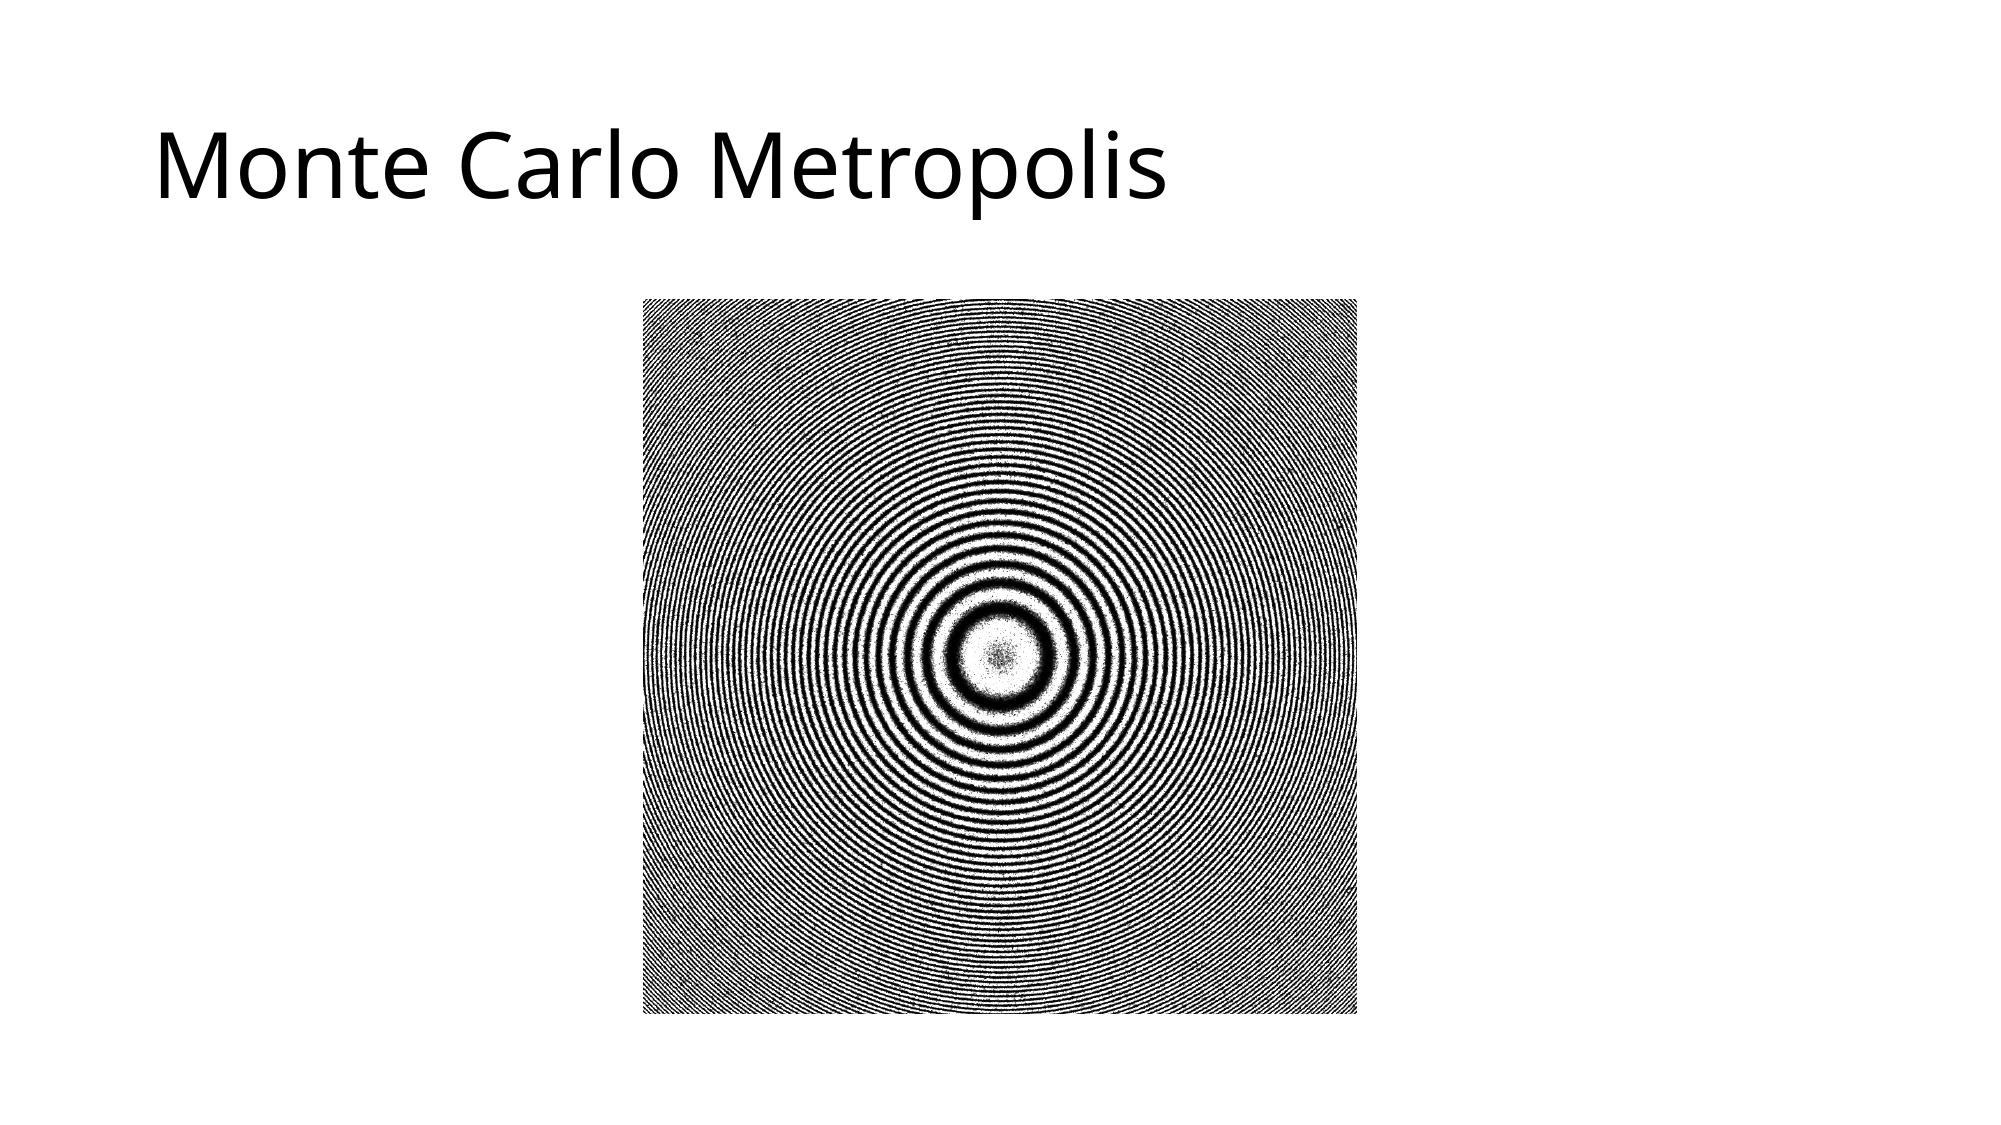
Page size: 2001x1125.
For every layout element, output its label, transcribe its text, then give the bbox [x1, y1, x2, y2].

title Monte Carlo Metropolis [137, 59, 1863, 278]
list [643, 299, 1357, 1014]
